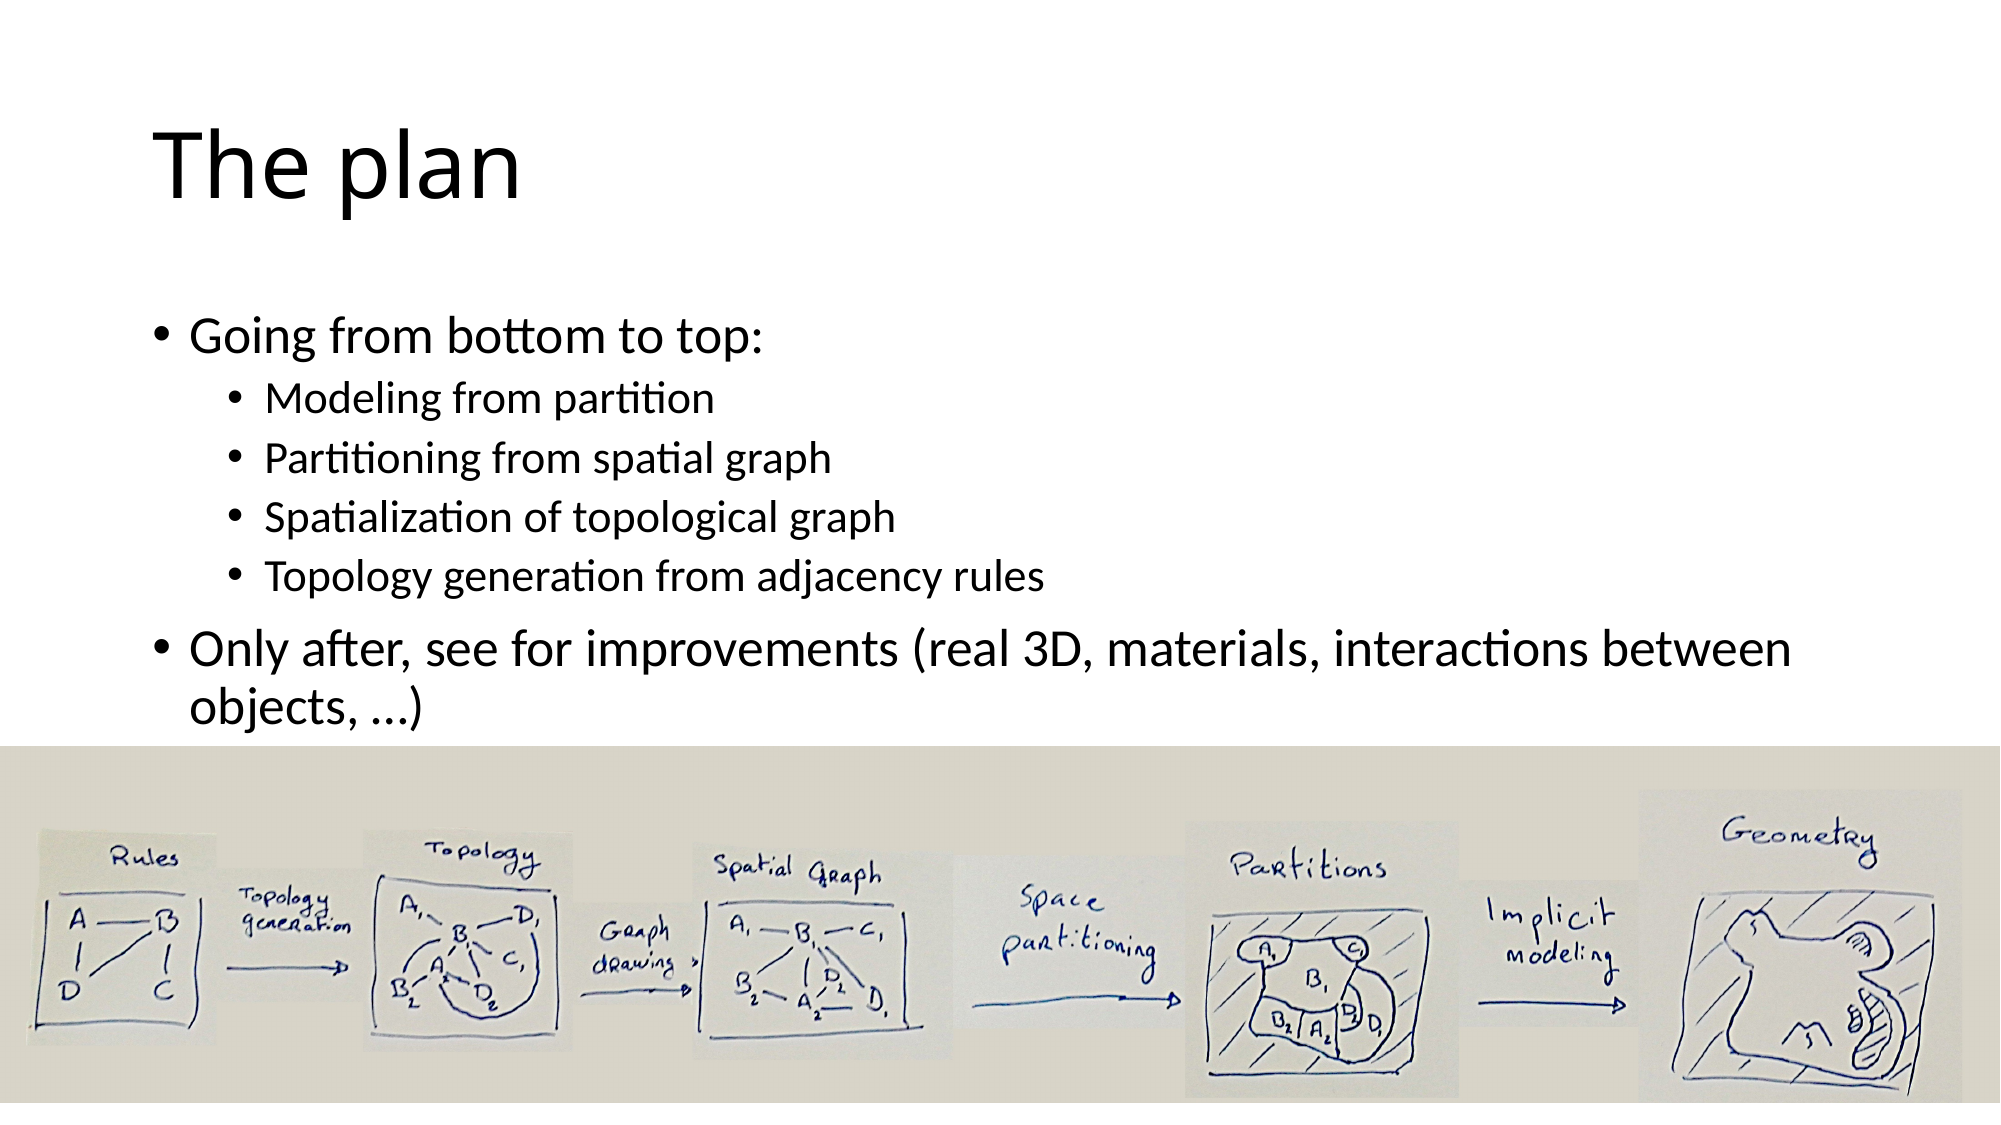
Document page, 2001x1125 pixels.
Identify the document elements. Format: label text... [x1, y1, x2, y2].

picture [0, 746, 2000, 1103]
list Going from bottom to top: Modeling from partition Partitioning from spatial graph Spatialization of topological graph Topology generation from adjacency rules Only after, see for improvements (real 3D, materials, interactions between objects, …) [137, 299, 1863, 746]
title The plan [137, 59, 1863, 278]
